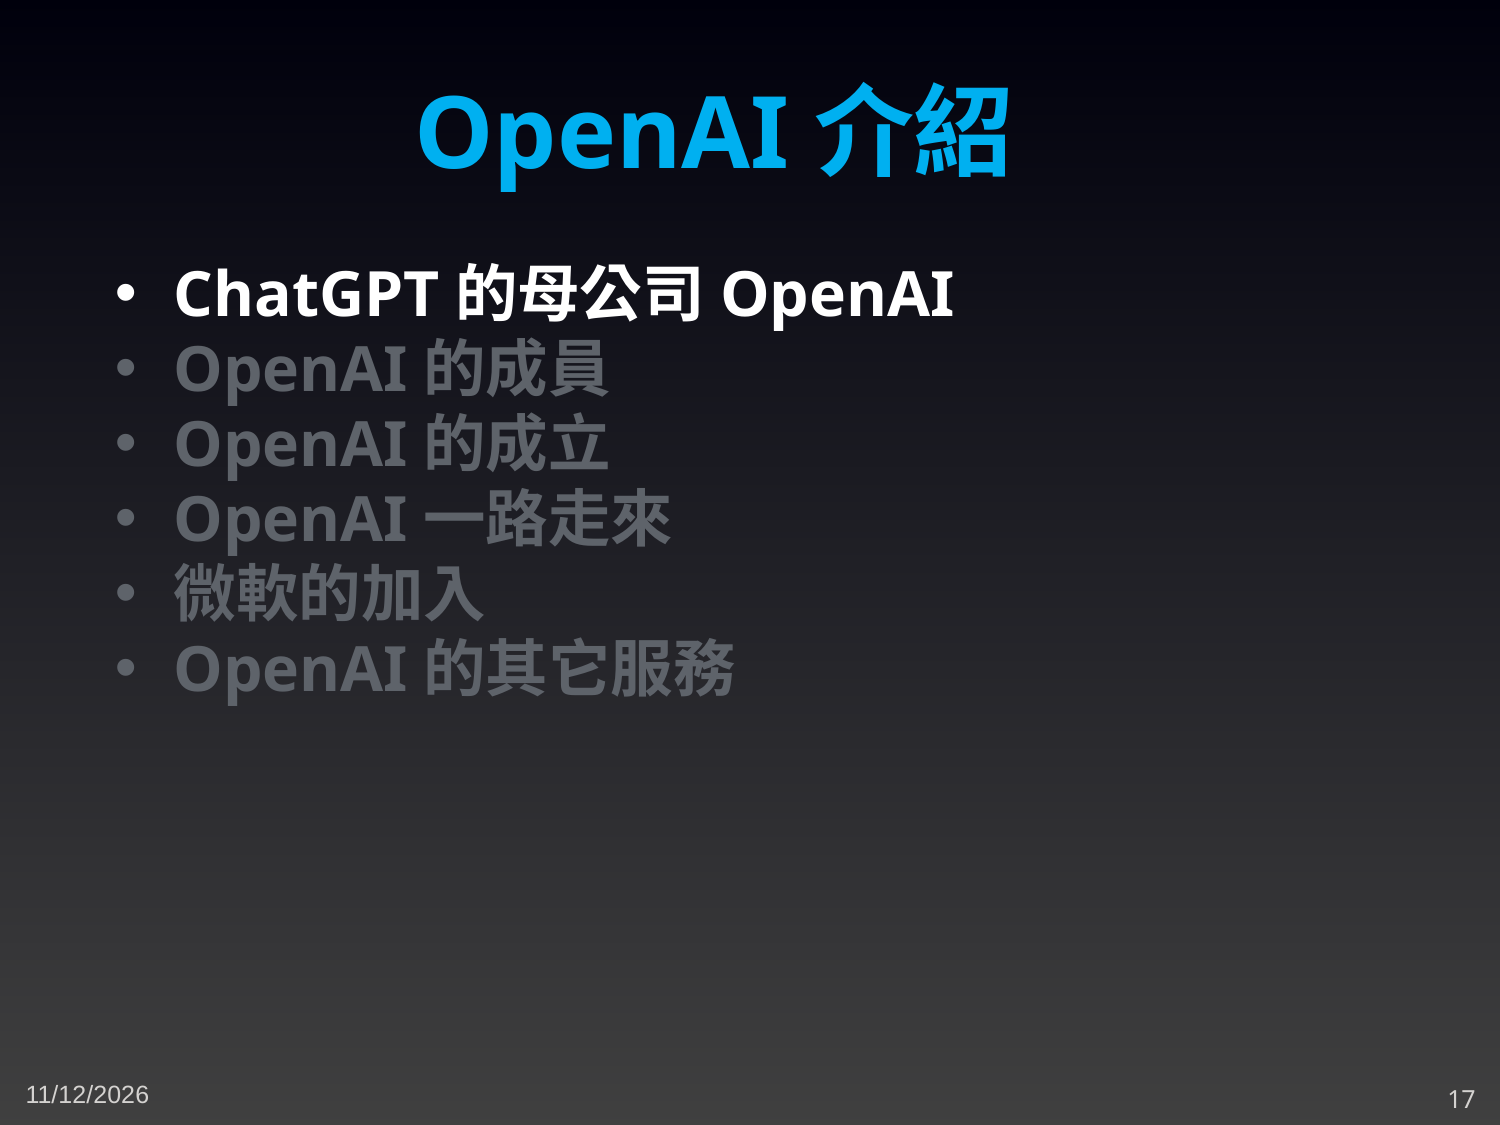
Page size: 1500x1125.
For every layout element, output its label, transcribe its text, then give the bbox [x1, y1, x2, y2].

slide_number 17 [1340, 1075, 1491, 1117]
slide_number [10, 1075, 411, 1117]
text_box ChatGPT的母公司OpenAI OpenAI的成員 OpenAI的成立 OpenAI一路走來 微軟的加入 OpenAI的其它服務 [99, 246, 1400, 712]
text_box OpenAI介紹 [399, 41, 1288, 204]
